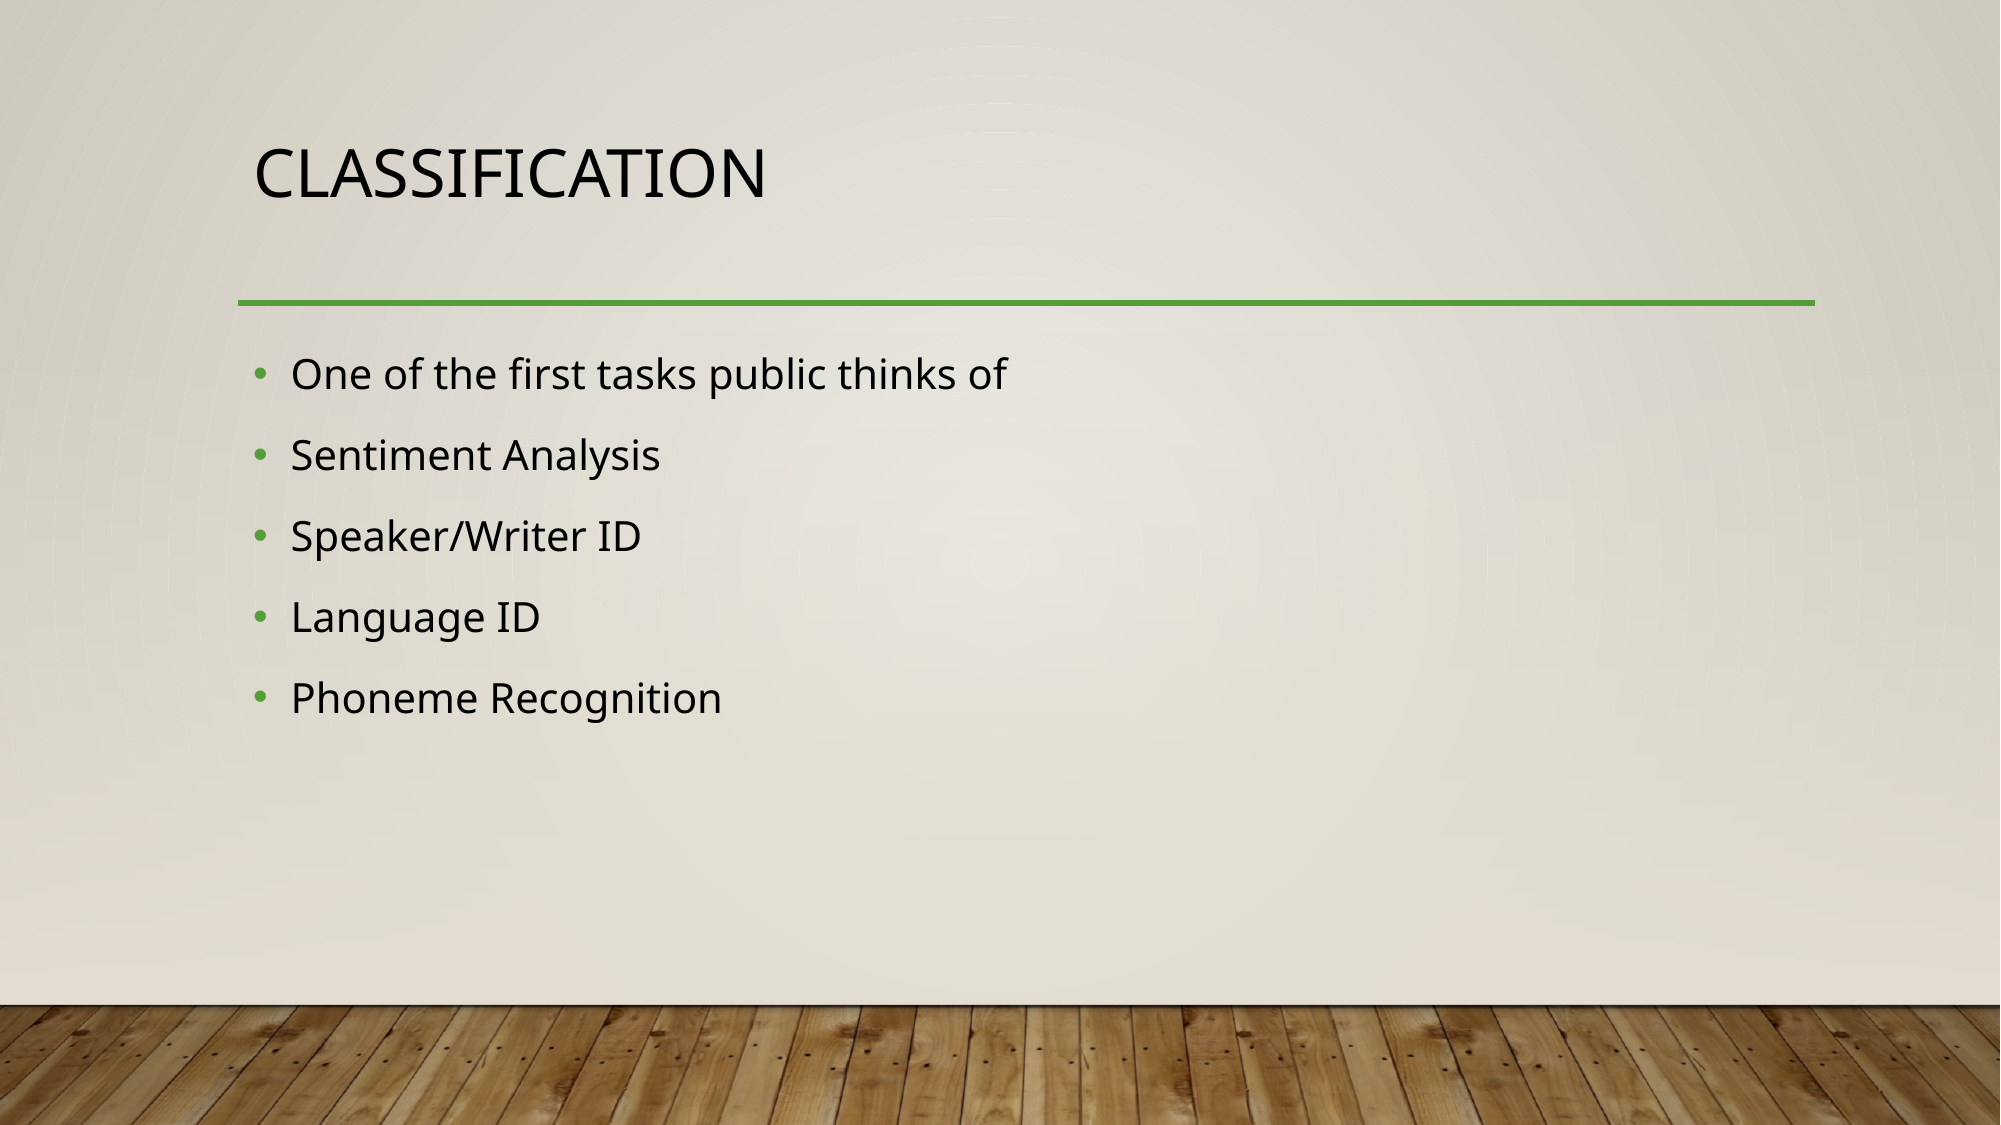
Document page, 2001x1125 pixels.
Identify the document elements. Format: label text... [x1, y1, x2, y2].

title Classification [238, 131, 1814, 305]
list One of the first tasks public thinks of Sentiment Analysis Speaker/Writer ID Language ID Phoneme Recognition [238, 330, 1814, 897]
picture [0, 1005, 2000, 1125]
